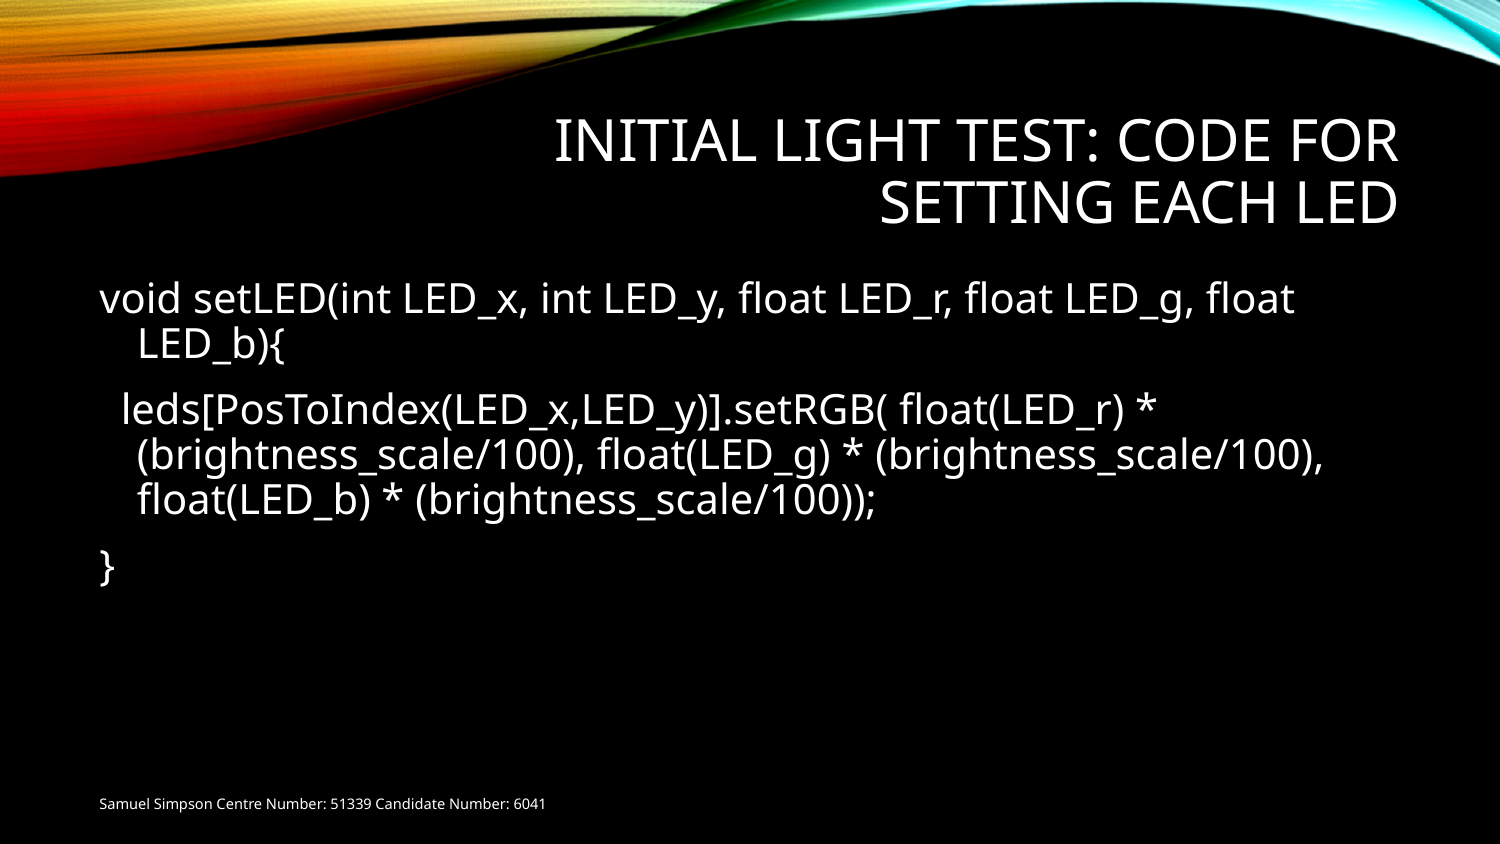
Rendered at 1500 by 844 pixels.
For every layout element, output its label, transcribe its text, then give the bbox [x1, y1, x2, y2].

list void setLED(int LED_x, int LED_y, float LED_r, float LED_g, float LED_b){ leds[PosToIndex(LED_x,LED_y)].setRGB( float(LED_r) * (brightness_scale/100), float(LED_g) * (brightness_scale/100), float(LED_b) * (brightness_scale/100)); } [84, 270, 1416, 766]
picture [0, 0, 1500, 178]
title Initial Light Test: Code for Setting Each LED [356, 94, 1416, 254]
footer Samuel Simpson Centre Number: 51339 Candidate Number: 6041 [84, 781, 1041, 827]
